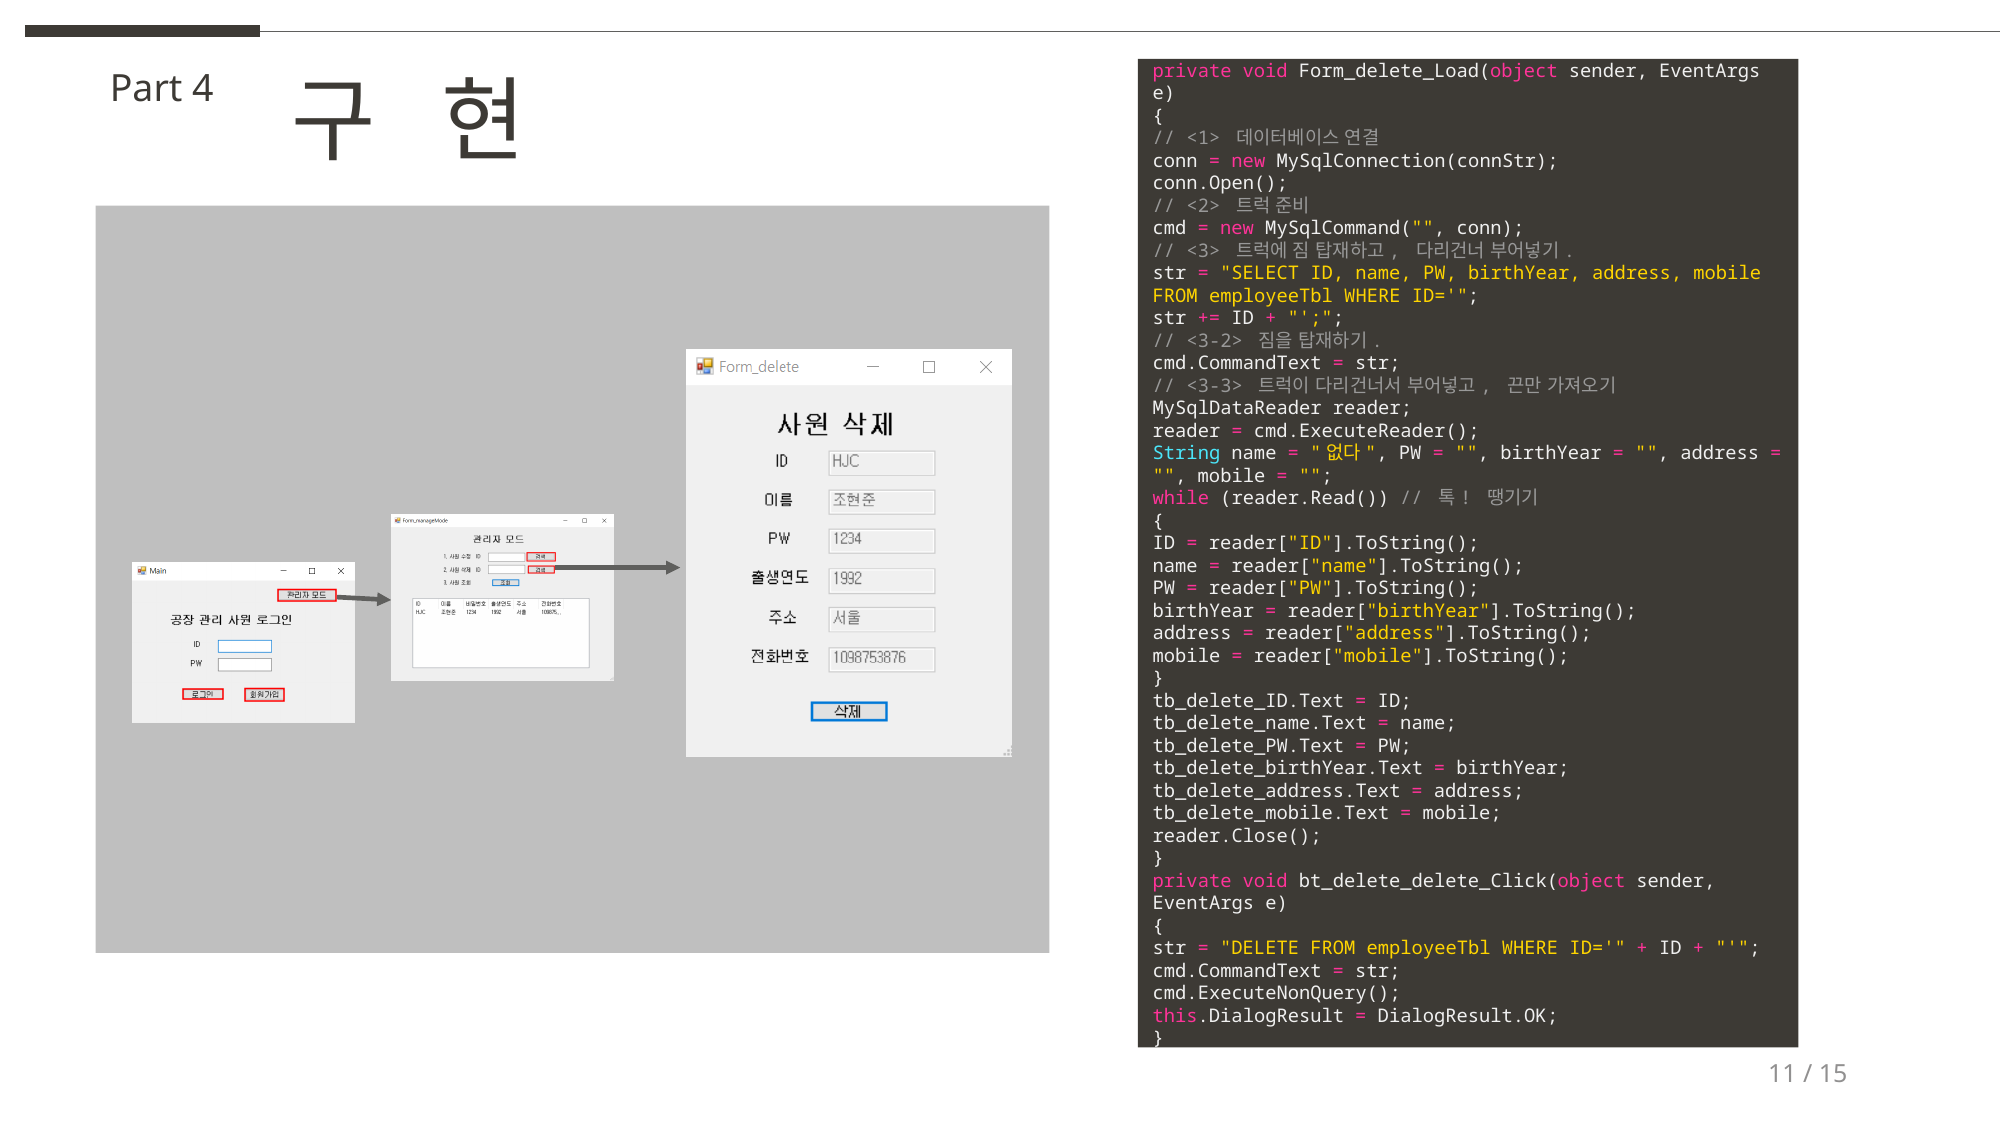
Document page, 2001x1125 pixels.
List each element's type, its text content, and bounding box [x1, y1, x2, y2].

text_box 구 현 [276, 54, 542, 179]
text_box Part 4 [95, 56, 229, 117]
picture [132, 562, 355, 723]
text_box [95, 205, 1051, 954]
text_box private void Form_delete_Load(object sender, EventArgs e) { // <1> 데이터베이스 연결 conn = new MySqlConnection(connStr); conn.Open(); // <2> 트럭 준비 cmd = new MySqlCommand("", conn); // <3> 트럭에 짐 탑재하고, 다리건너 부어넣기. str = "SELECT ID, name, PW, birthYear, address, mobile FROM employeeTbl WHERE ID='"; str += ID + "';"; // <3-2> 짐을 탑재하기. cmd.CommandText = str; // <3-3> 트럭이 다리건너서 부어넣고, 끈만 가져오기 MySqlDataReader reader; reader = cmd.ExecuteReader(); String name = "없다", PW = "", birthYear = "", address = "", mobile = ""; while (reader.Read()) // 톡! 땡기기 { ID = reader["ID"].ToString(); name = reader["name"].ToString(); PW = reader["PW"].ToString(); birthYear = reader["birthYear"].ToString(); address = reader["address"].ToString(); mobile = reader["mobile"].ToString(); } tb_delete_ID.Text = ID; tb_delete_name.Text = name; tb_delete_PW.Text = PW; tb_delete_birthYear.Text = birthYear; tb_delete_address.Text = address; tb_delete_mobile.Text = mobile; reader.Close(); } private void bt_delete_delete_Click(object sender, EventArgs e) { str = "DELETE FROM employeeTbl WHERE ID='" + ID + "'"; cmd.CommandText = str; cmd.ExecuteNonQuery(); this.DialogResult = DialogResult.OK; } [1137, 58, 1799, 1048]
picture [391, 513, 614, 681]
slide_number 11 / 15 [1412, 1042, 1863, 1103]
picture [686, 349, 1012, 757]
